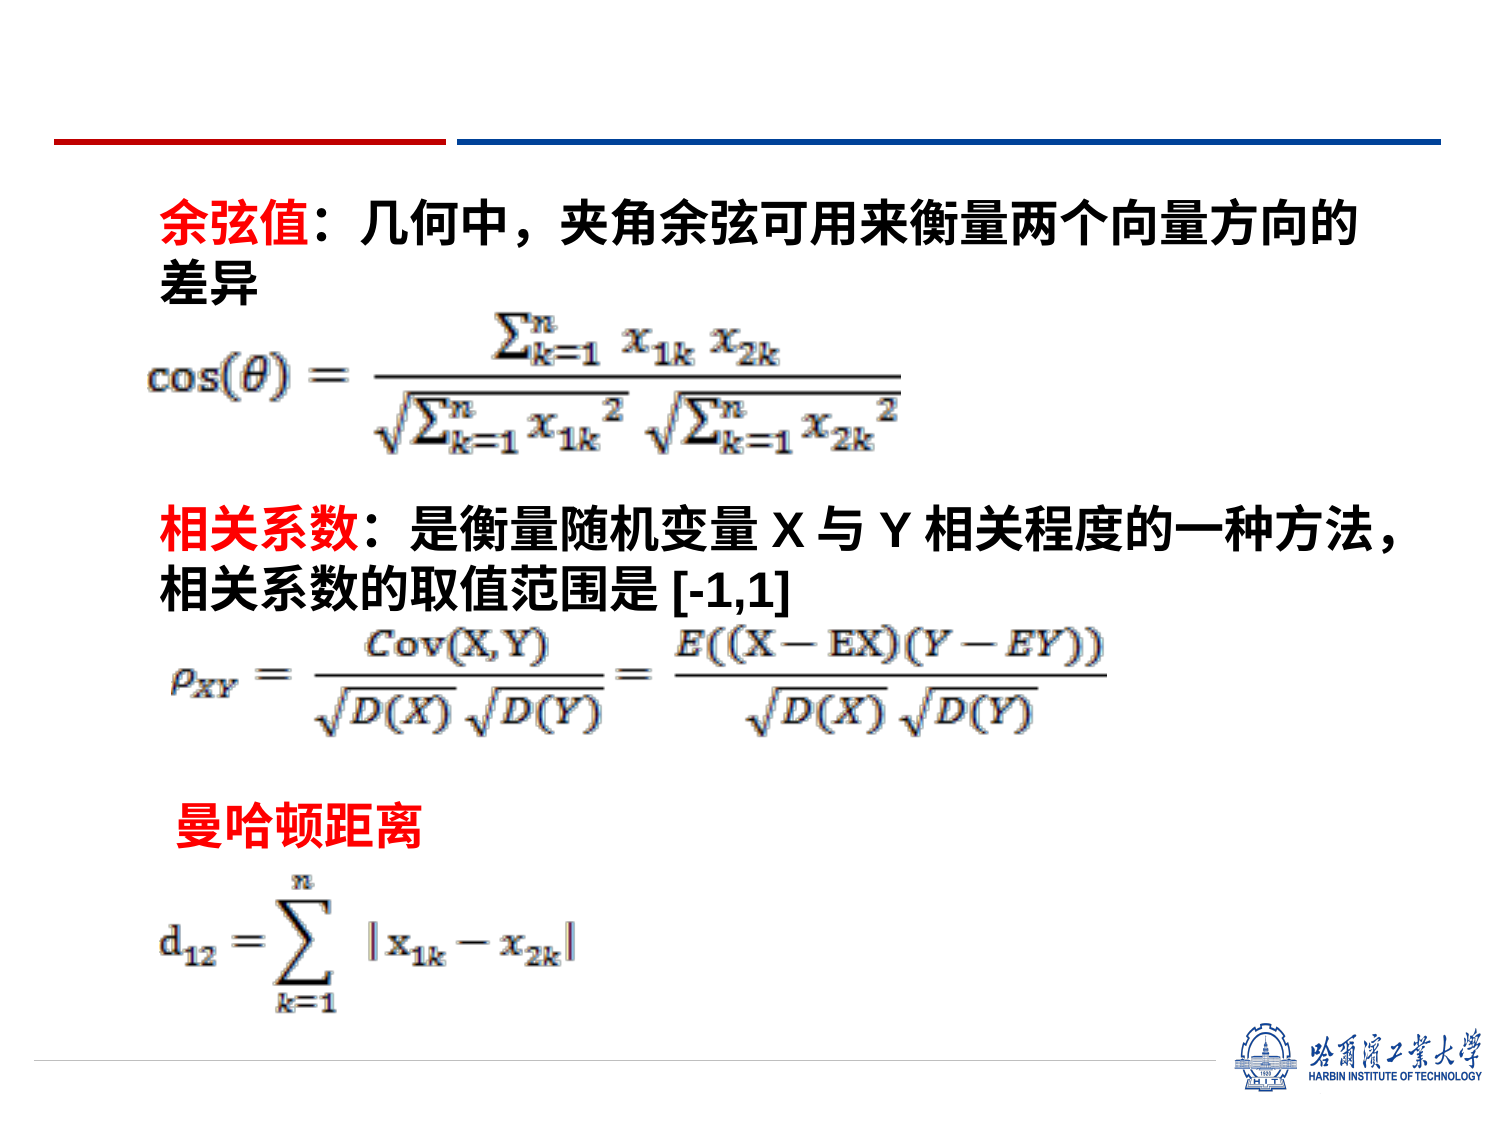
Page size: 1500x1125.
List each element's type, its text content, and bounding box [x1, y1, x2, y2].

picture [147, 278, 901, 481]
text_box 曼哈顿距离 [159, 786, 1484, 862]
text_box 余弦值：几何中，夹角余弦可用来衡量两个向量方向的差异 [144, 183, 1387, 319]
picture [159, 857, 586, 1027]
picture [1204, 1023, 1482, 1094]
text_box 相关系数：是衡量随机变量X与Y相关程度的一种方法，相关系数的取值范围是[-1,1] [144, 489, 1446, 625]
picture [171, 597, 1107, 758]
